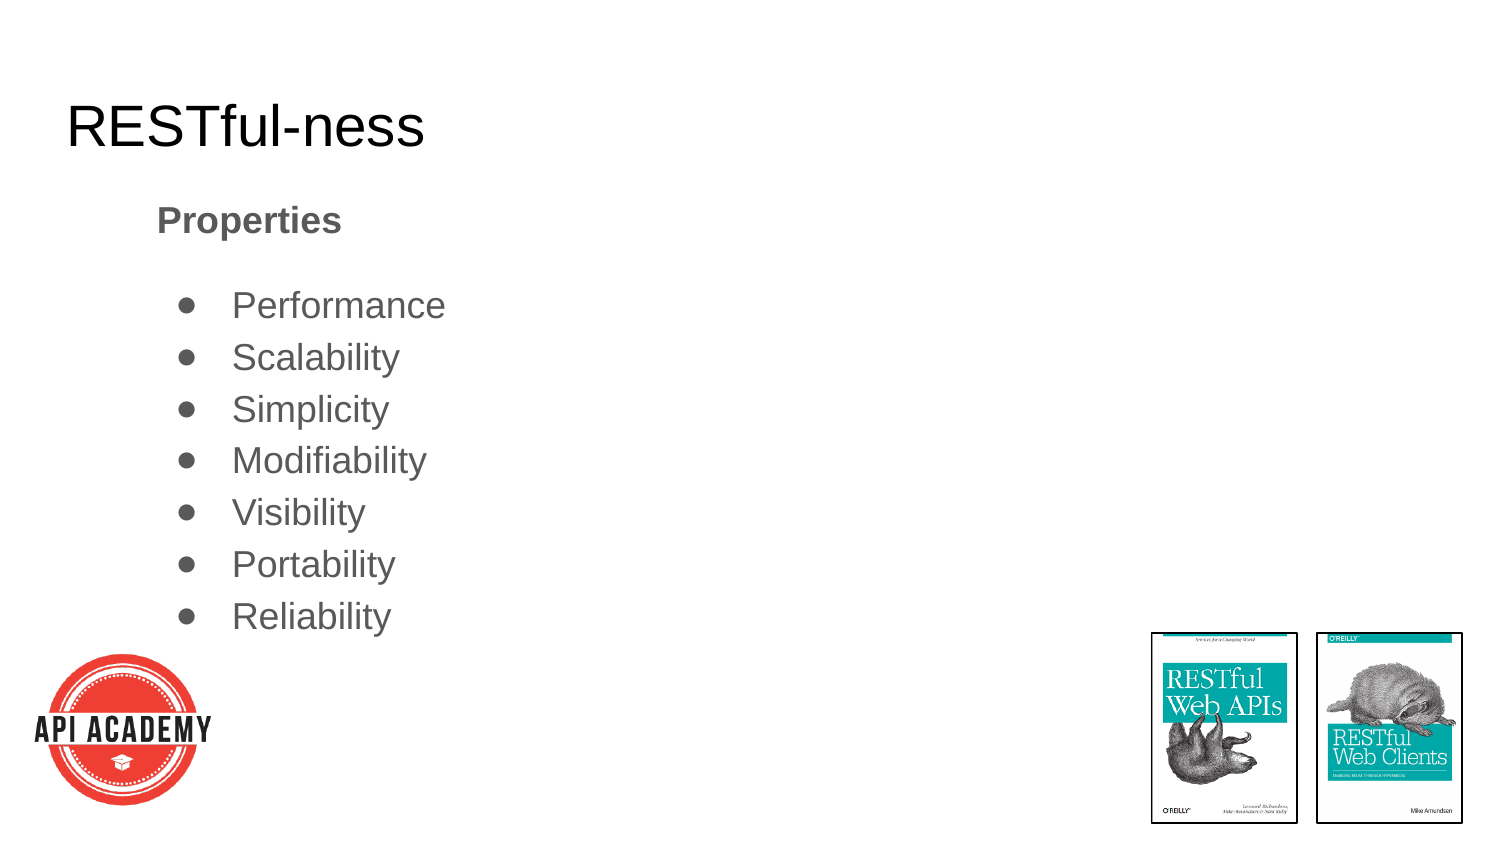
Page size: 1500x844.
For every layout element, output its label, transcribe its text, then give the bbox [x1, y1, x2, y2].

title RESTful-ness [51, 72, 1449, 167]
picture [32, 638, 212, 818]
list Properties Performance Scalability Simplicity Modifiability Visibility Portability Reliability [141, 174, 474, 651]
picture [1318, 634, 1461, 822]
picture [1152, 634, 1296, 822]
